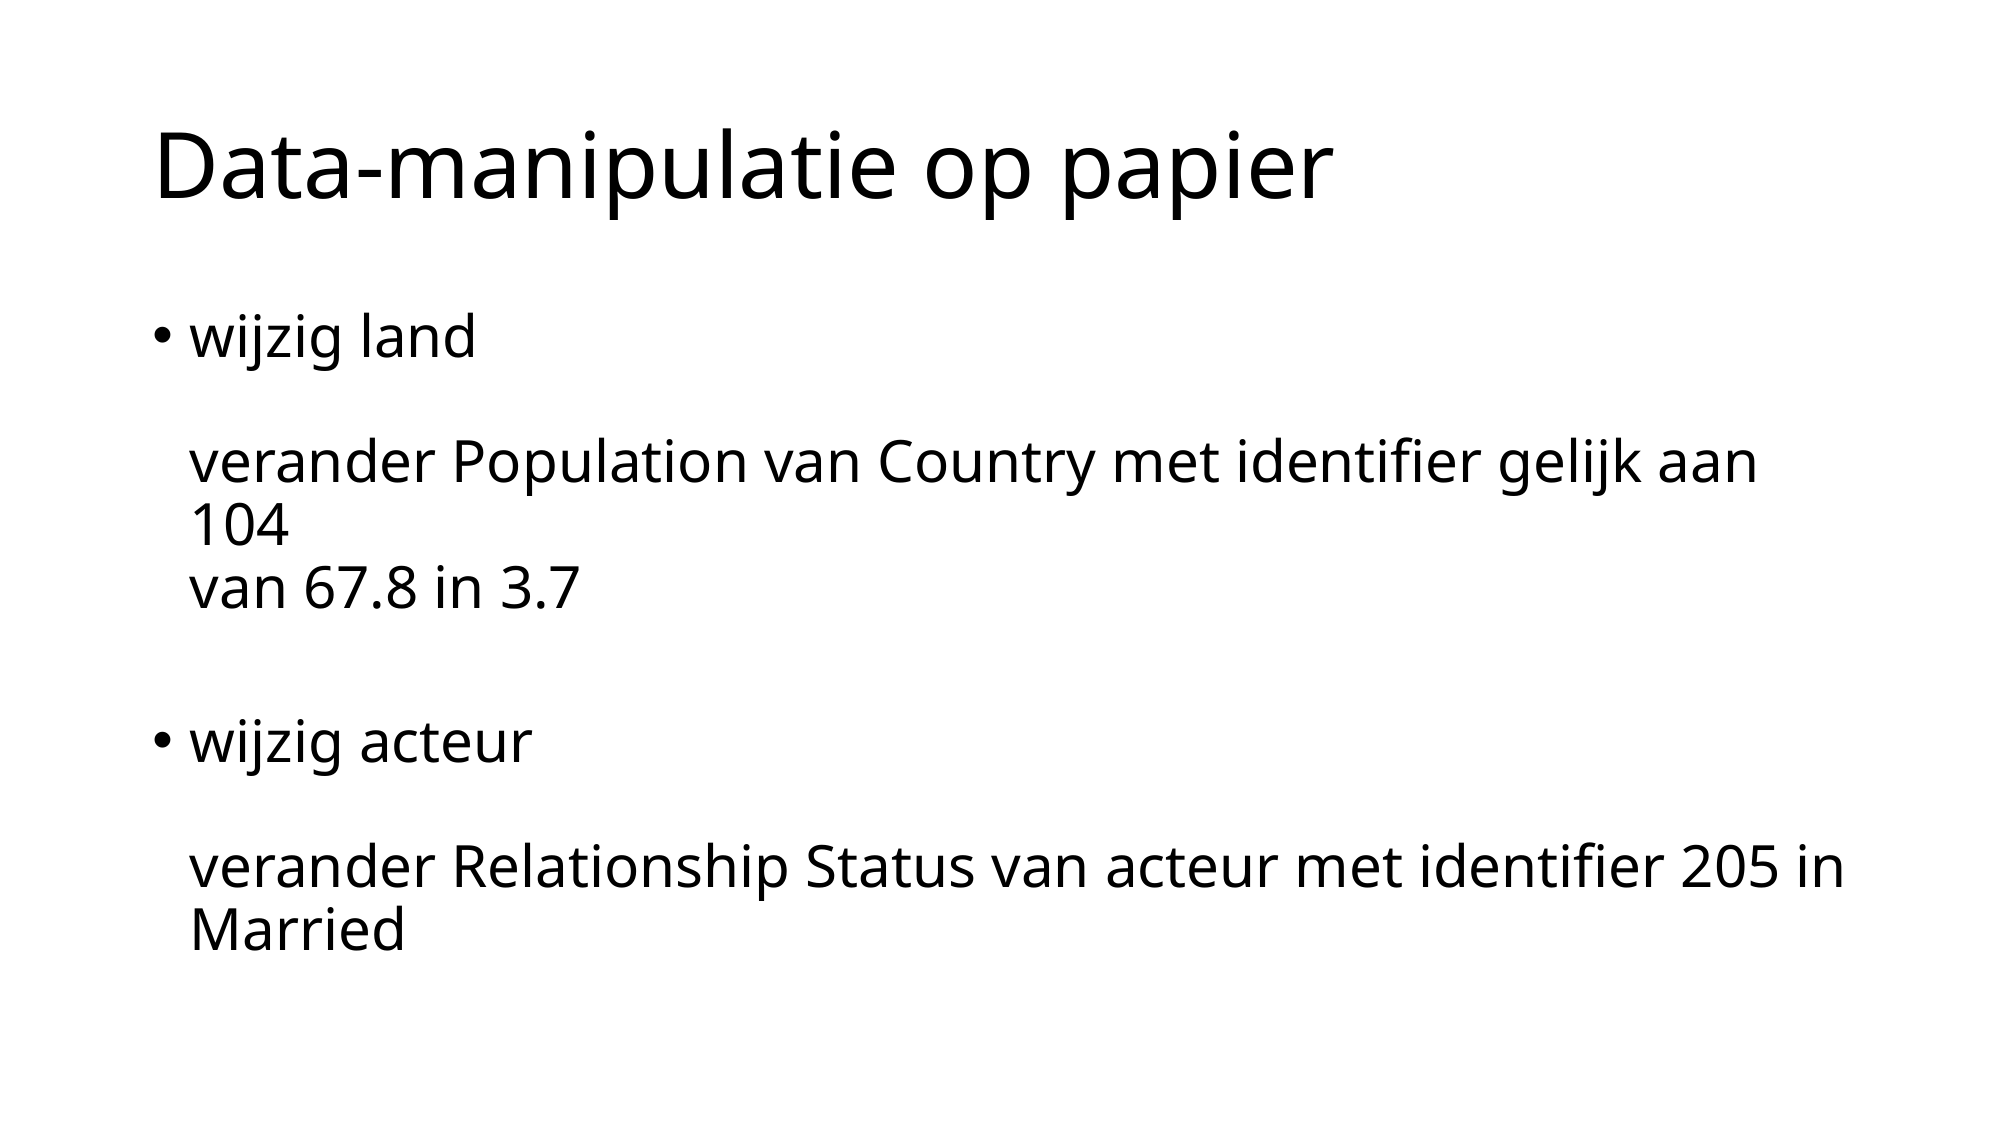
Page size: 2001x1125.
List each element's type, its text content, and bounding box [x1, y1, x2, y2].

title Data-manipulatie op papier [137, 59, 1863, 278]
list wijzig land verander Population van Country met identifier gelijk aan 104 van 67.8 in 3.7 wijzig acteur verander Relationship Status van acteur met identifier 205 in Married [137, 299, 1863, 1014]
